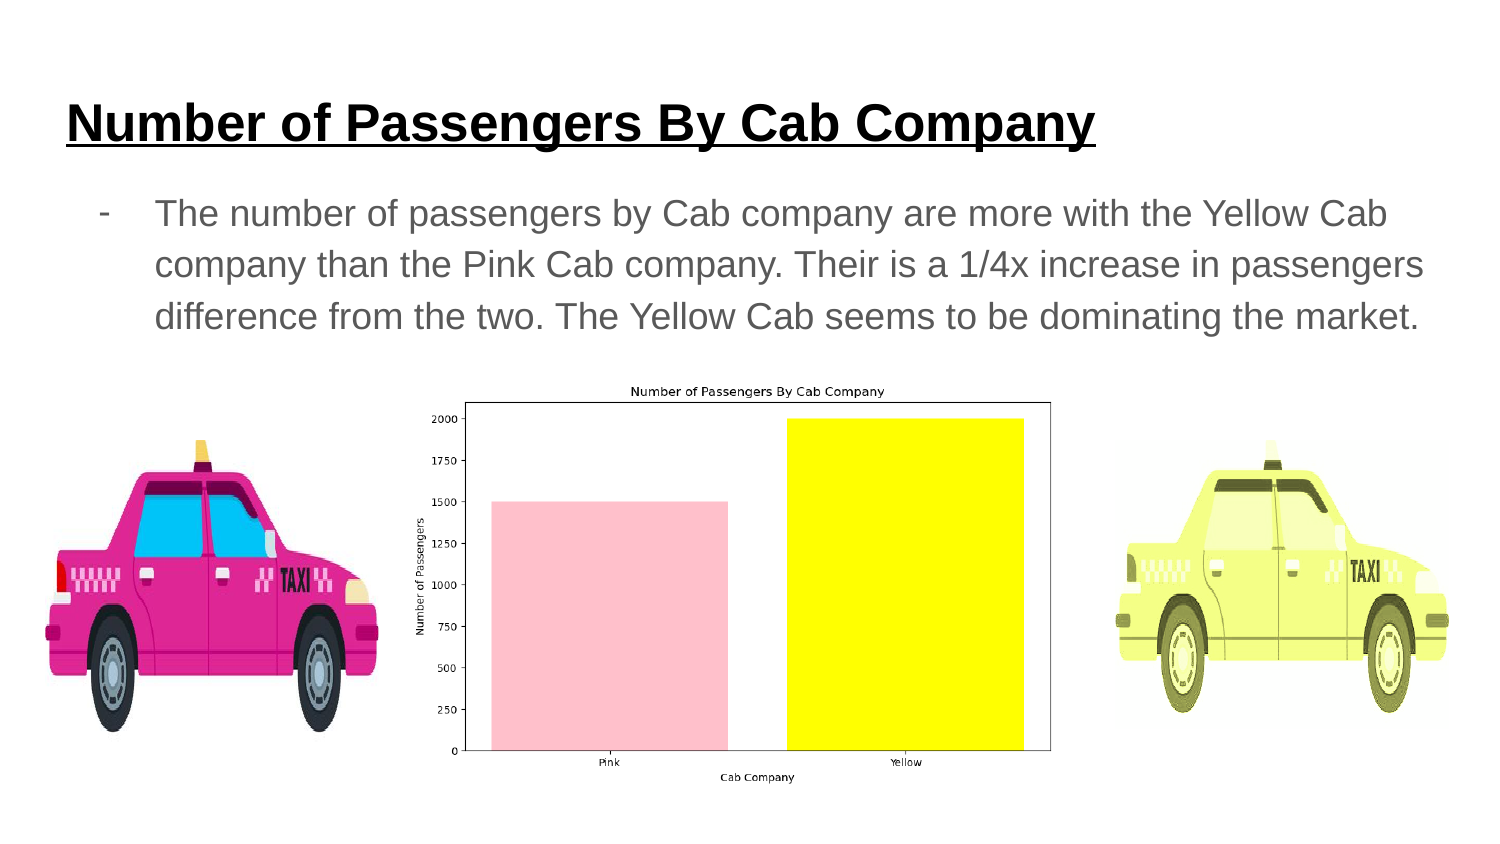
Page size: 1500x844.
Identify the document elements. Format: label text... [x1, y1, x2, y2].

picture [1115, 440, 1450, 729]
picture [408, 378, 1057, 791]
title Number of Passengers By Cab Company [51, 72, 1449, 167]
list The number of passengers by Cab company are more with the Yellow Cab company than the Pink Cab company. Their is a 1/4x increase in passengers difference from the two. The Yellow Cab seems to be dominating the market. [64, 166, 1463, 728]
picture [45, 440, 379, 749]
